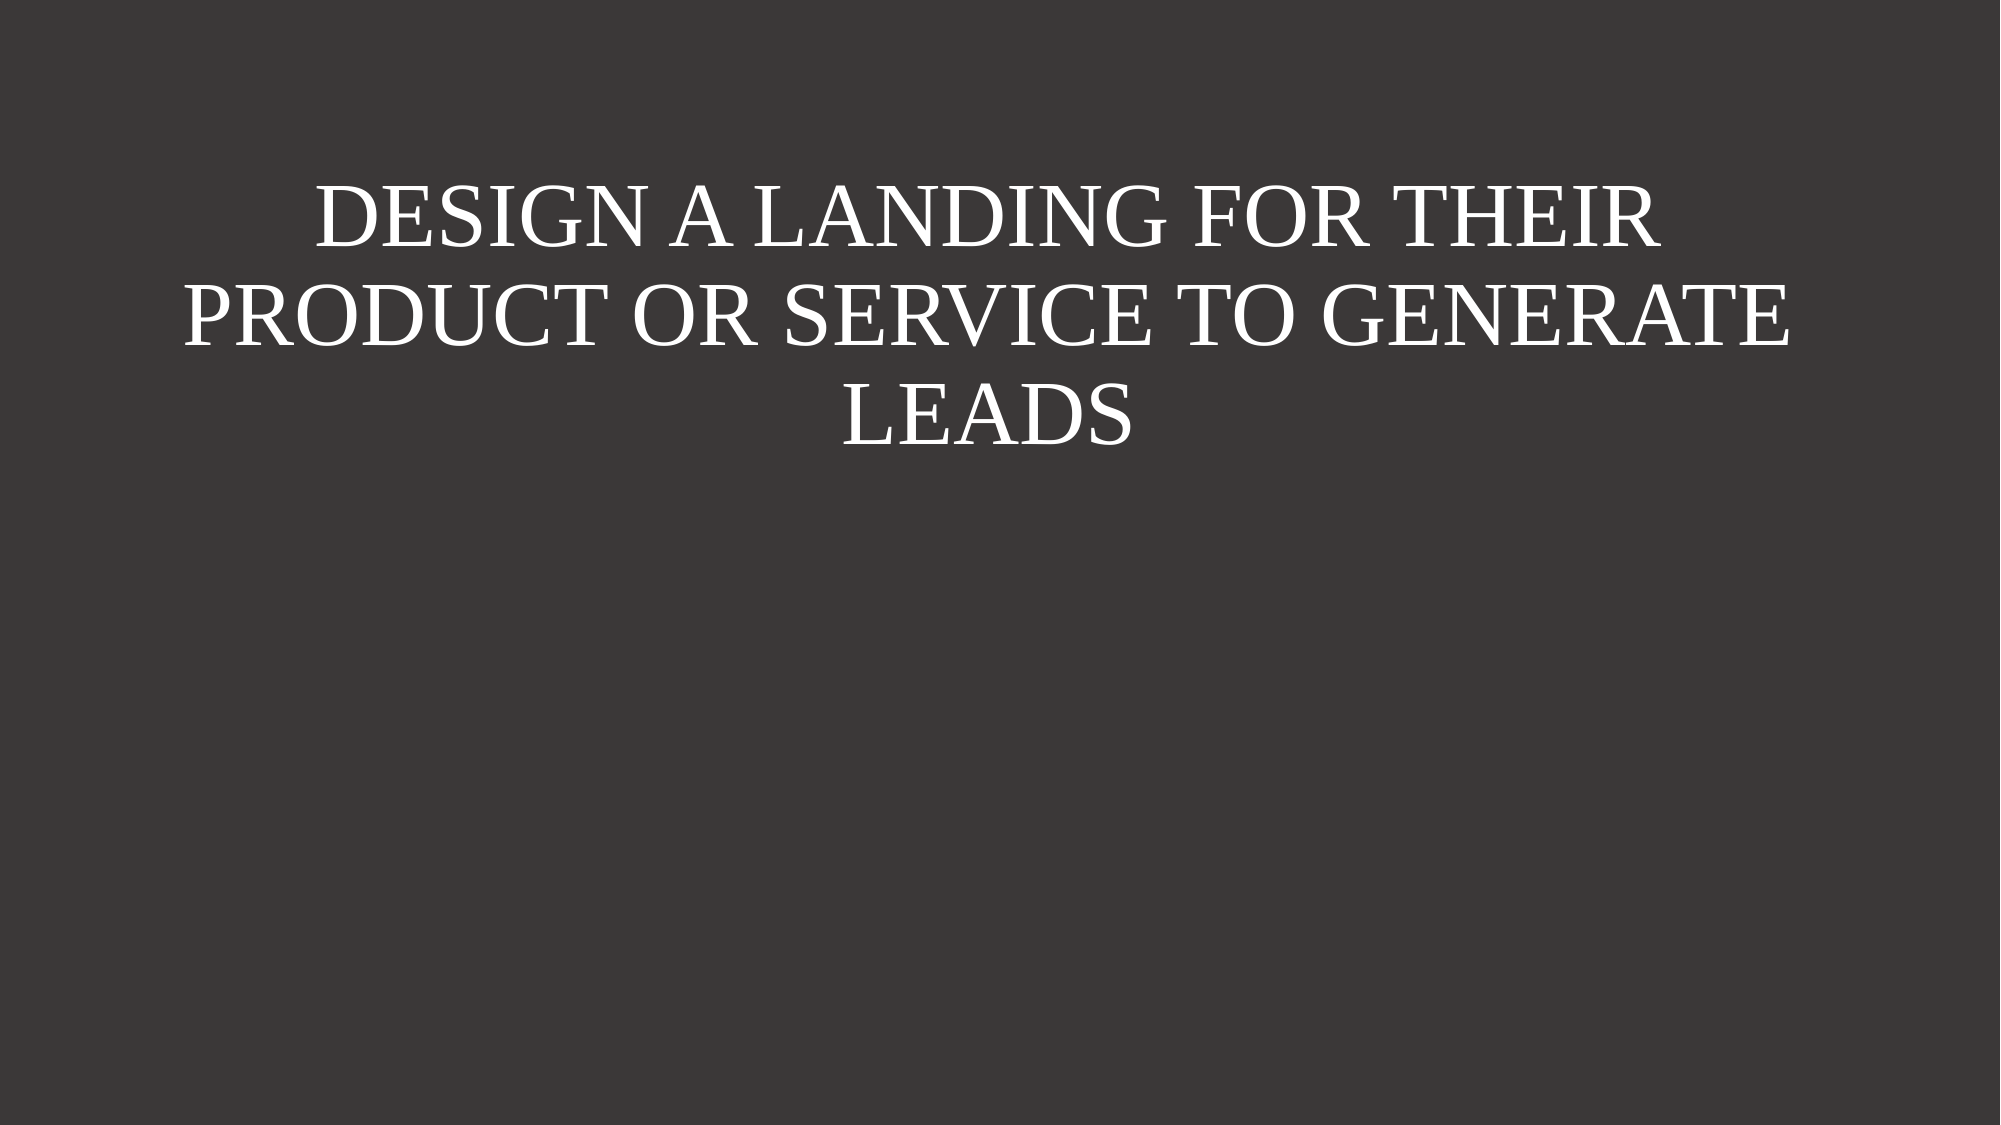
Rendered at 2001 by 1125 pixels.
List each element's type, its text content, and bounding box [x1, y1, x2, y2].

title DESIGN A LANDING FOR THEIR PRODUCT OR SERVICE TO GENERATE LEADS [137, 59, 1841, 573]
